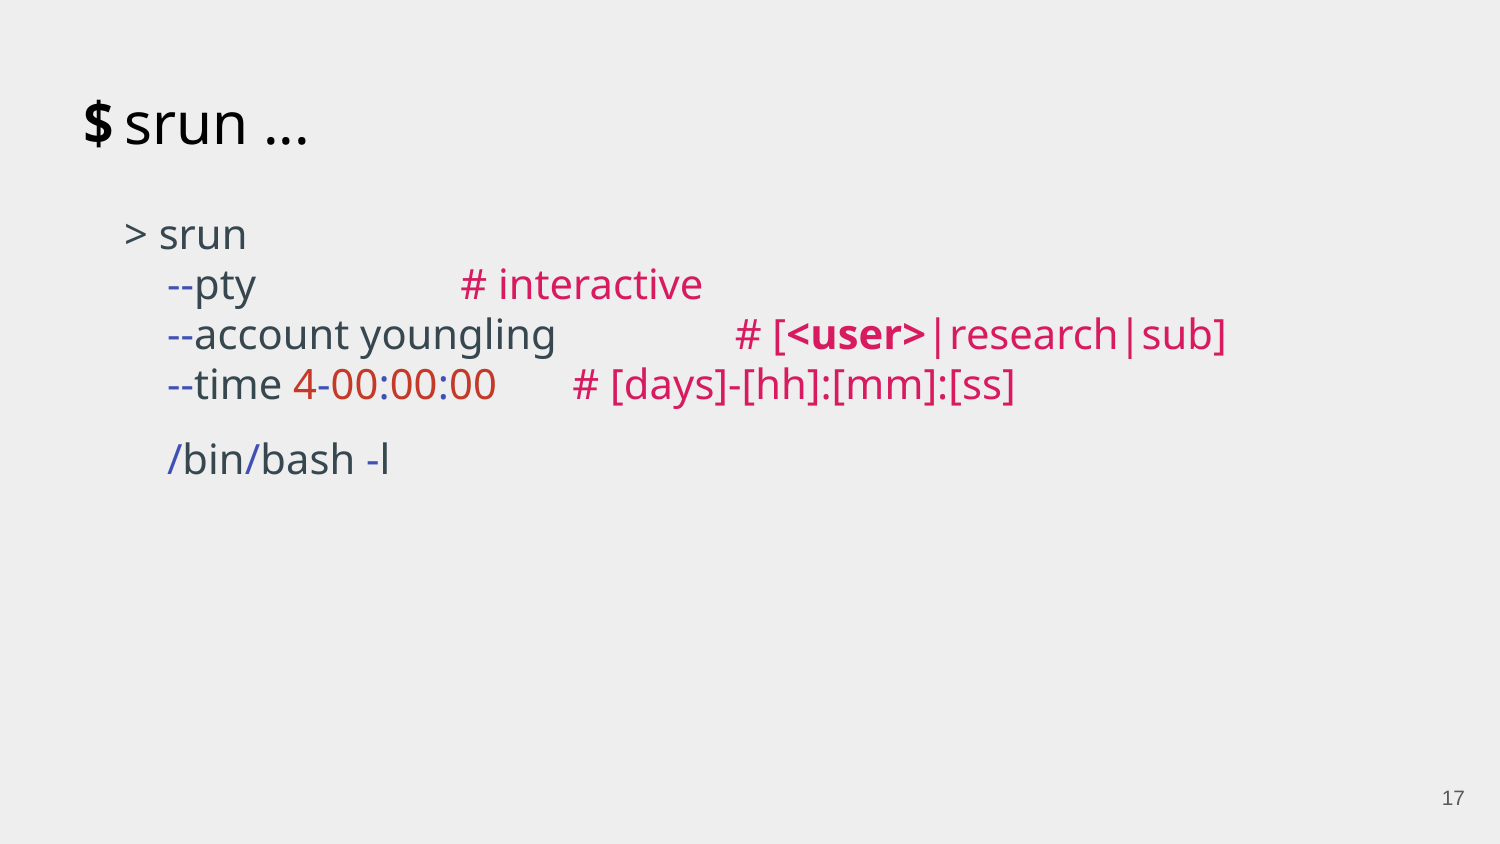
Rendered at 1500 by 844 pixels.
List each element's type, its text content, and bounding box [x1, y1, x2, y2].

title srun ... [109, 70, 1449, 167]
list > srun --pty # interactive --account youngling # [<user>|research|sub] --time 4-00:00:00 # [days]-[hh]:[mm]:[ss] /bin/bash -l [109, 193, 1449, 750]
slide_number ‹#› [1389, 764, 1480, 830]
